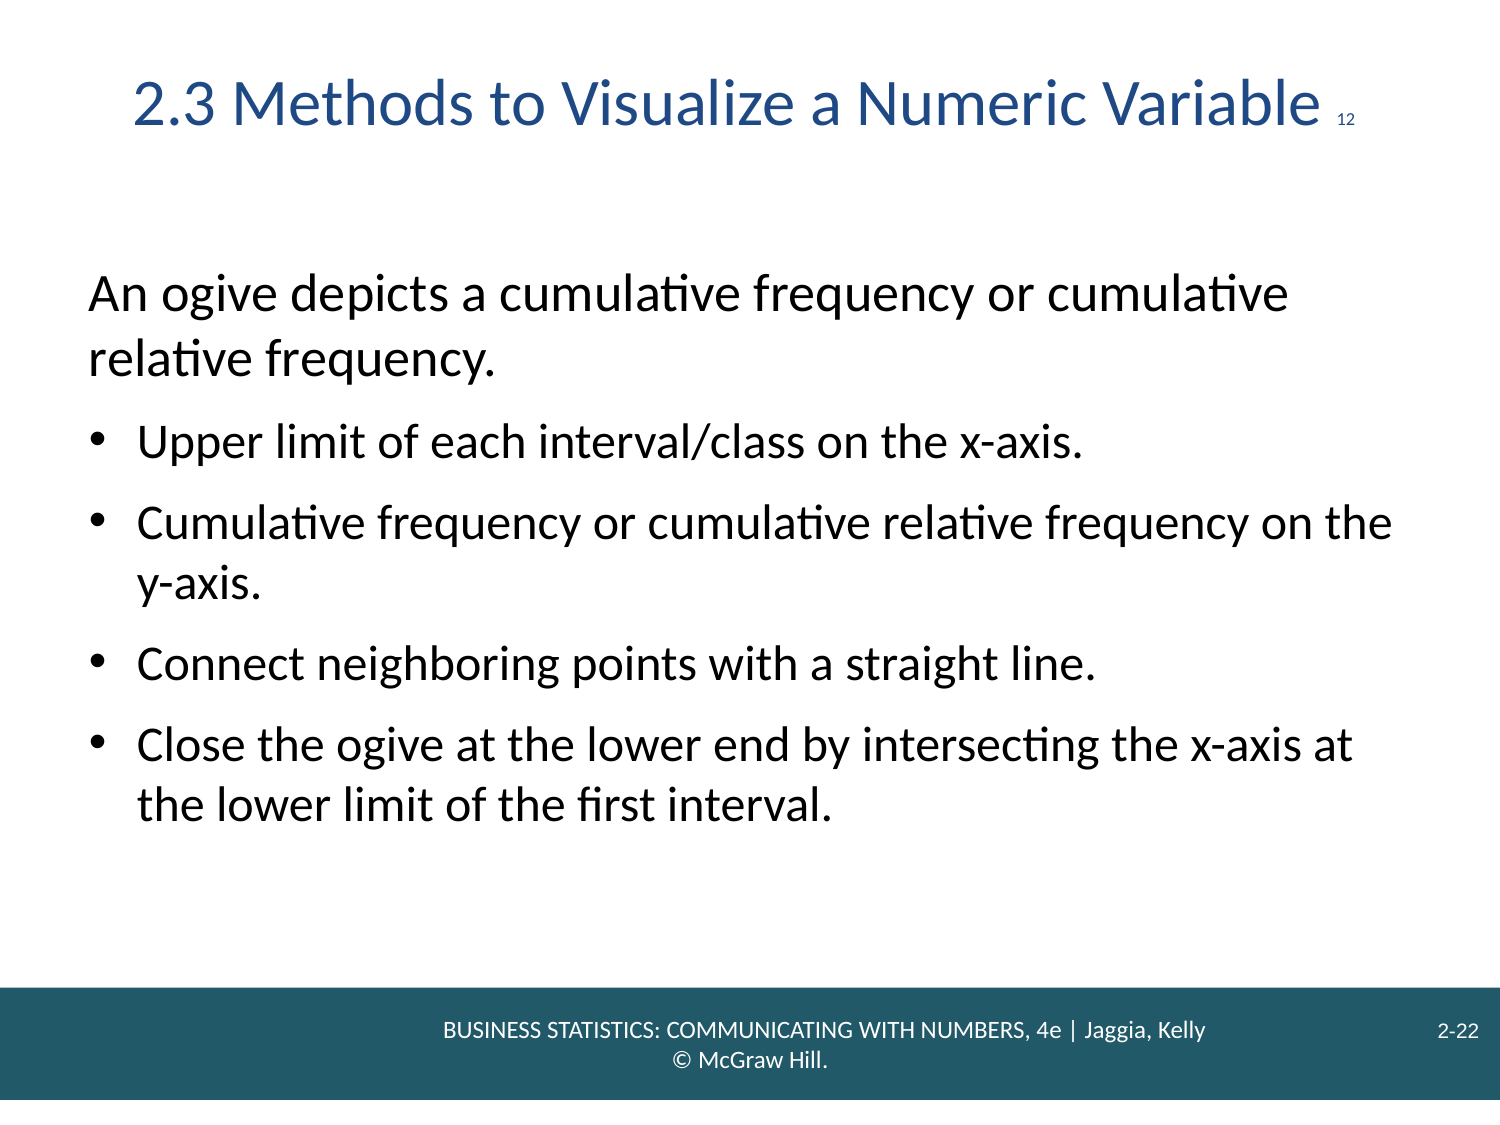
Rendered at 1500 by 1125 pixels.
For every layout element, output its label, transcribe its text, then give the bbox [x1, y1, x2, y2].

title 2.3 Methods to Visualize a Numeric Variable 12 [37, 26, 1450, 171]
list An ogive depicts a cumulative frequency or cumulative relative frequency. Upper limit of each interval/class on the x-axis. Cumulative frequency or cumulative relative frequency on the y-axis. Connect neighboring points with a straight line. Close the ogive at the lower end by intersecting the x-axis at the lower limit of the first interval. [73, 249, 1424, 950]
